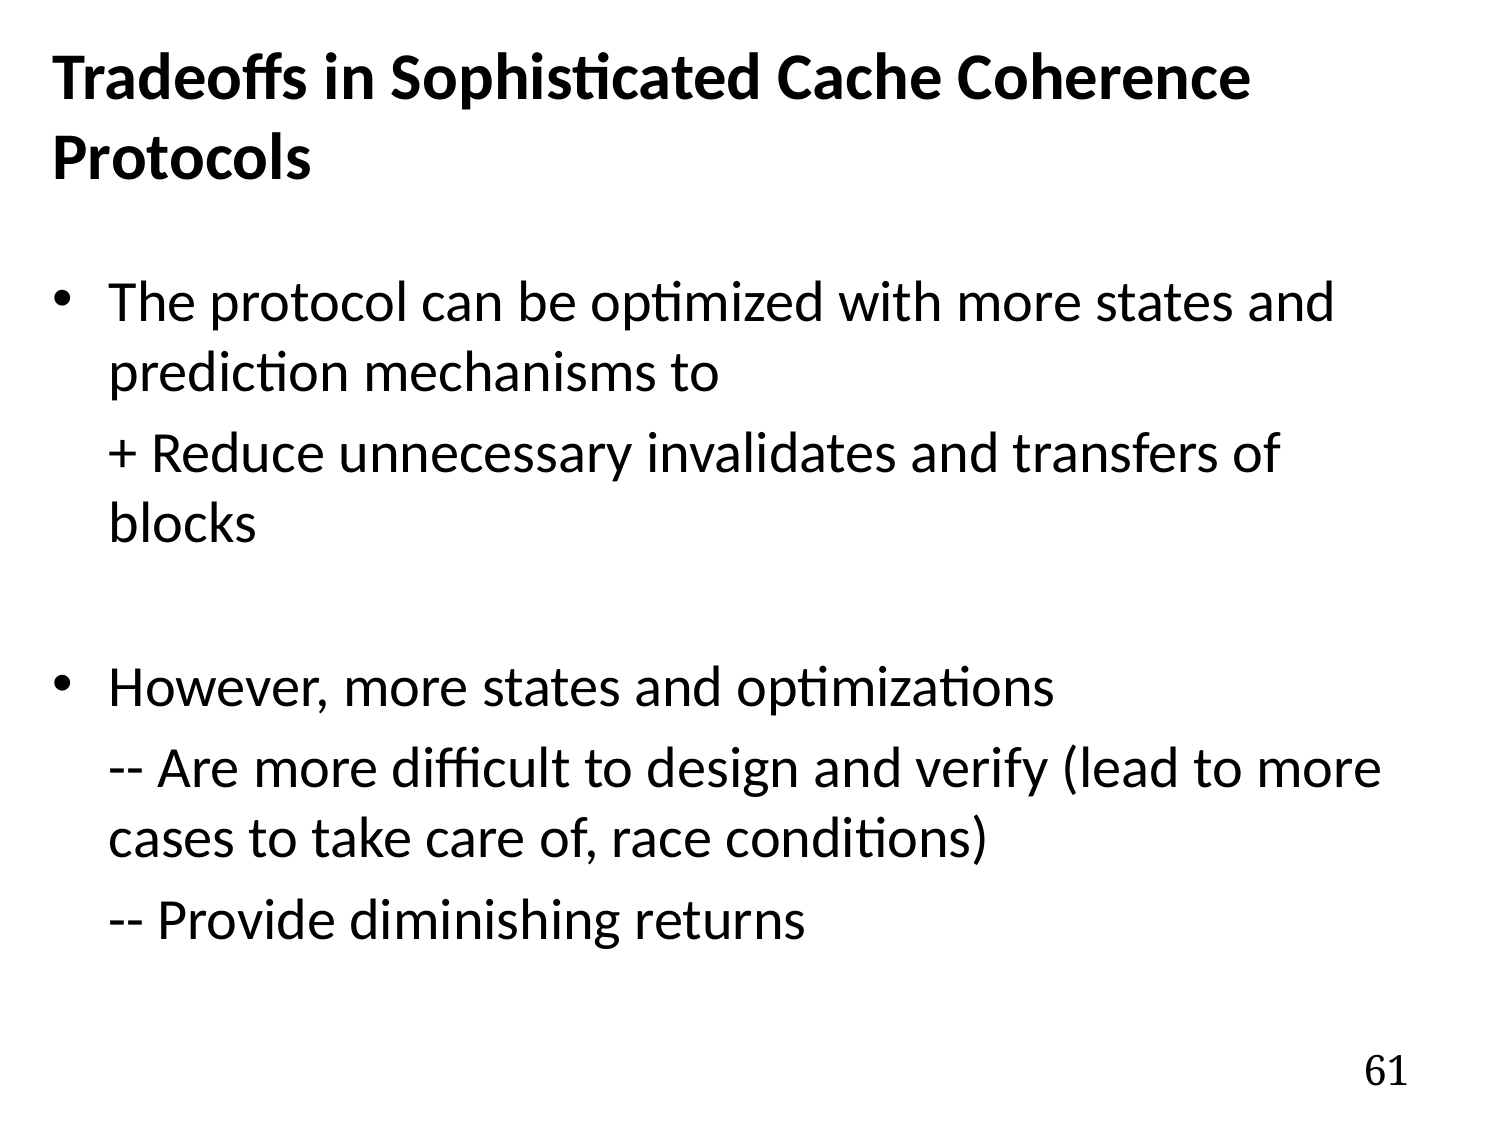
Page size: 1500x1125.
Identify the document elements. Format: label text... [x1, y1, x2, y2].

list The protocol can be optimized with more states and prediction mechanisms to + Reduce unnecessary invalidates and transfers of blocks However, more states and optimizations -- Are more difficult to design and verify (lead to more cases to take care of, race conditions) -- Provide diminishing returns [37, 163, 1450, 1016]
title Tradeoffs in Sophisticated Cache Coherence Protocols [37, 24, 1500, 200]
slide_number 61 [1074, 1042, 1425, 1103]
